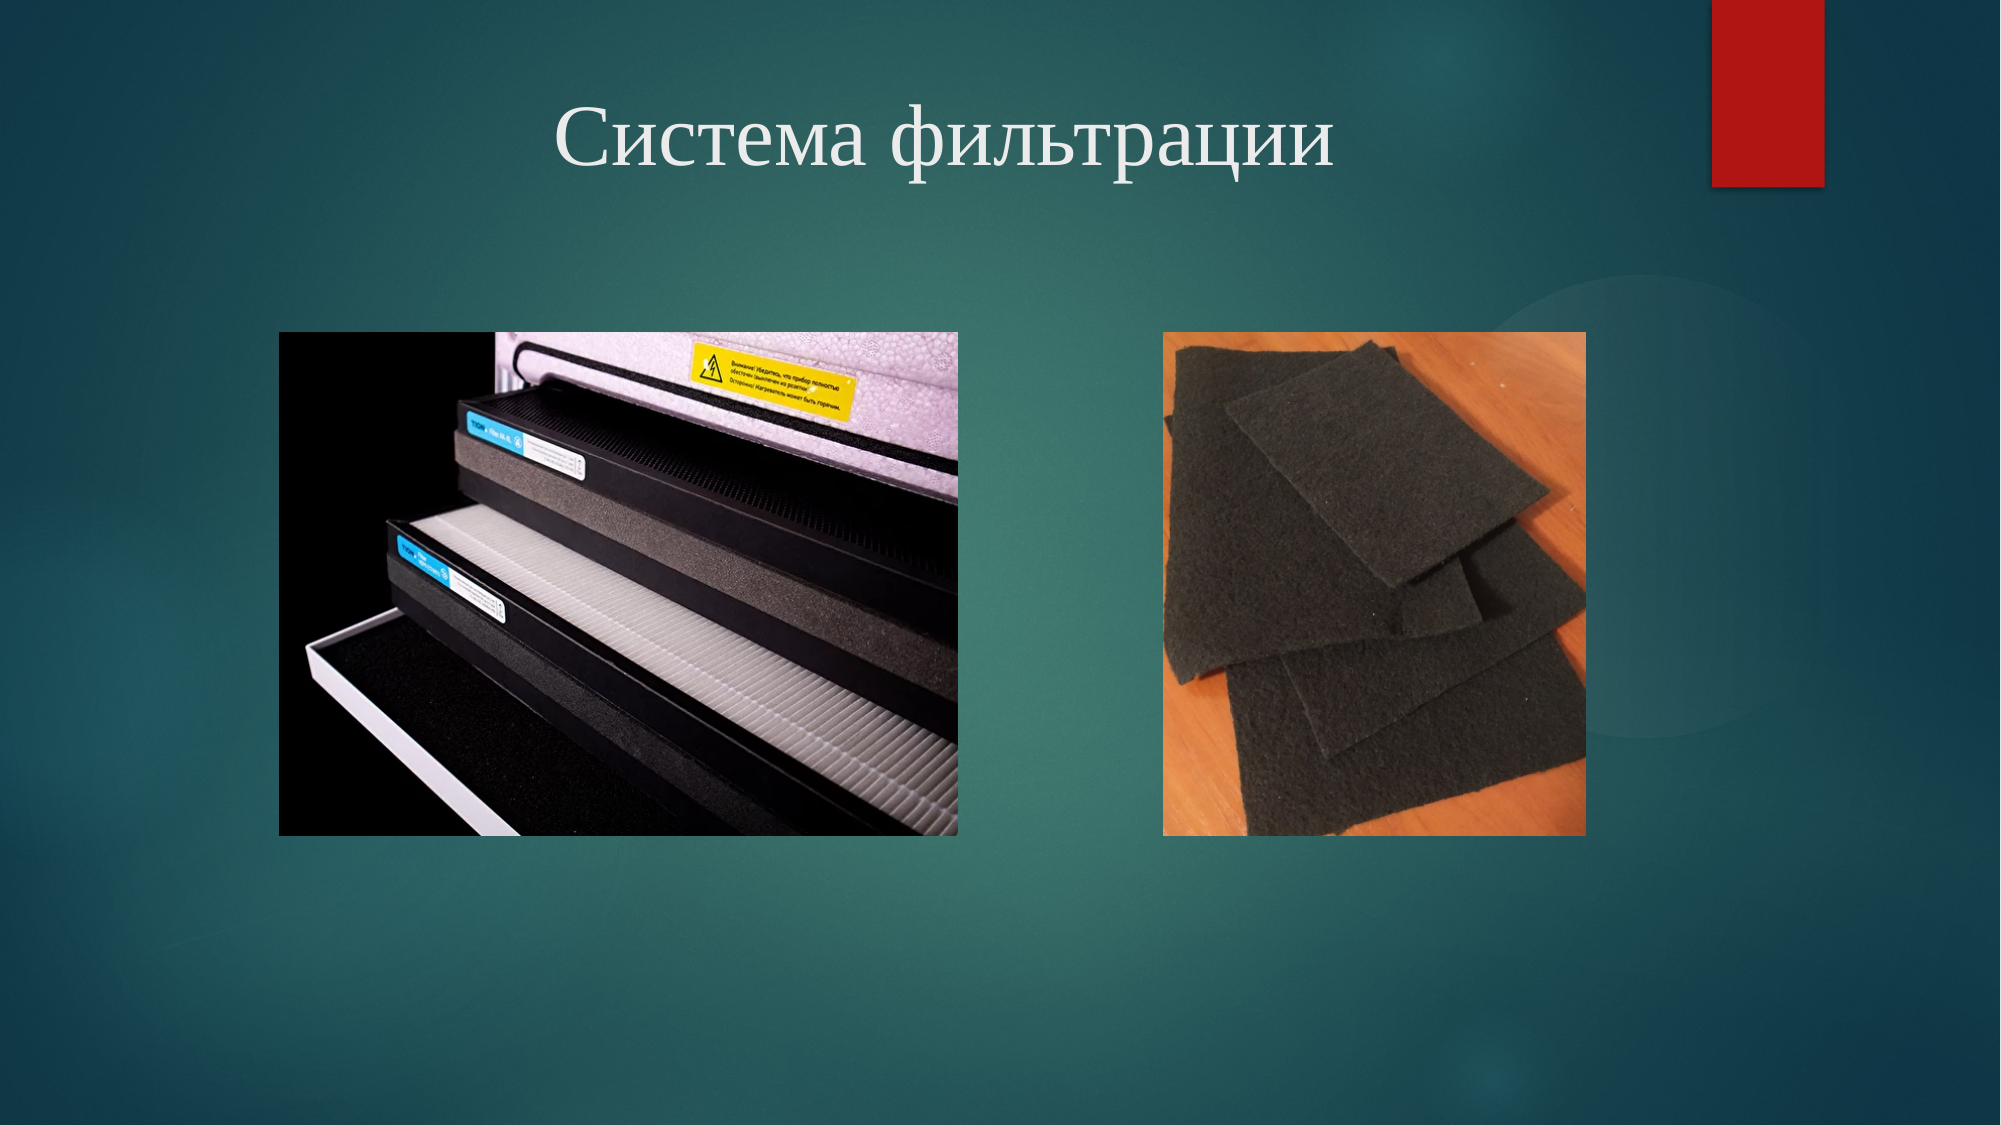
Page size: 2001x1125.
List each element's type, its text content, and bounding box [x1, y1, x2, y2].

picture [0, 0, 2001, 1125]
text_box Система фильтрации [173, 70, 1716, 301]
